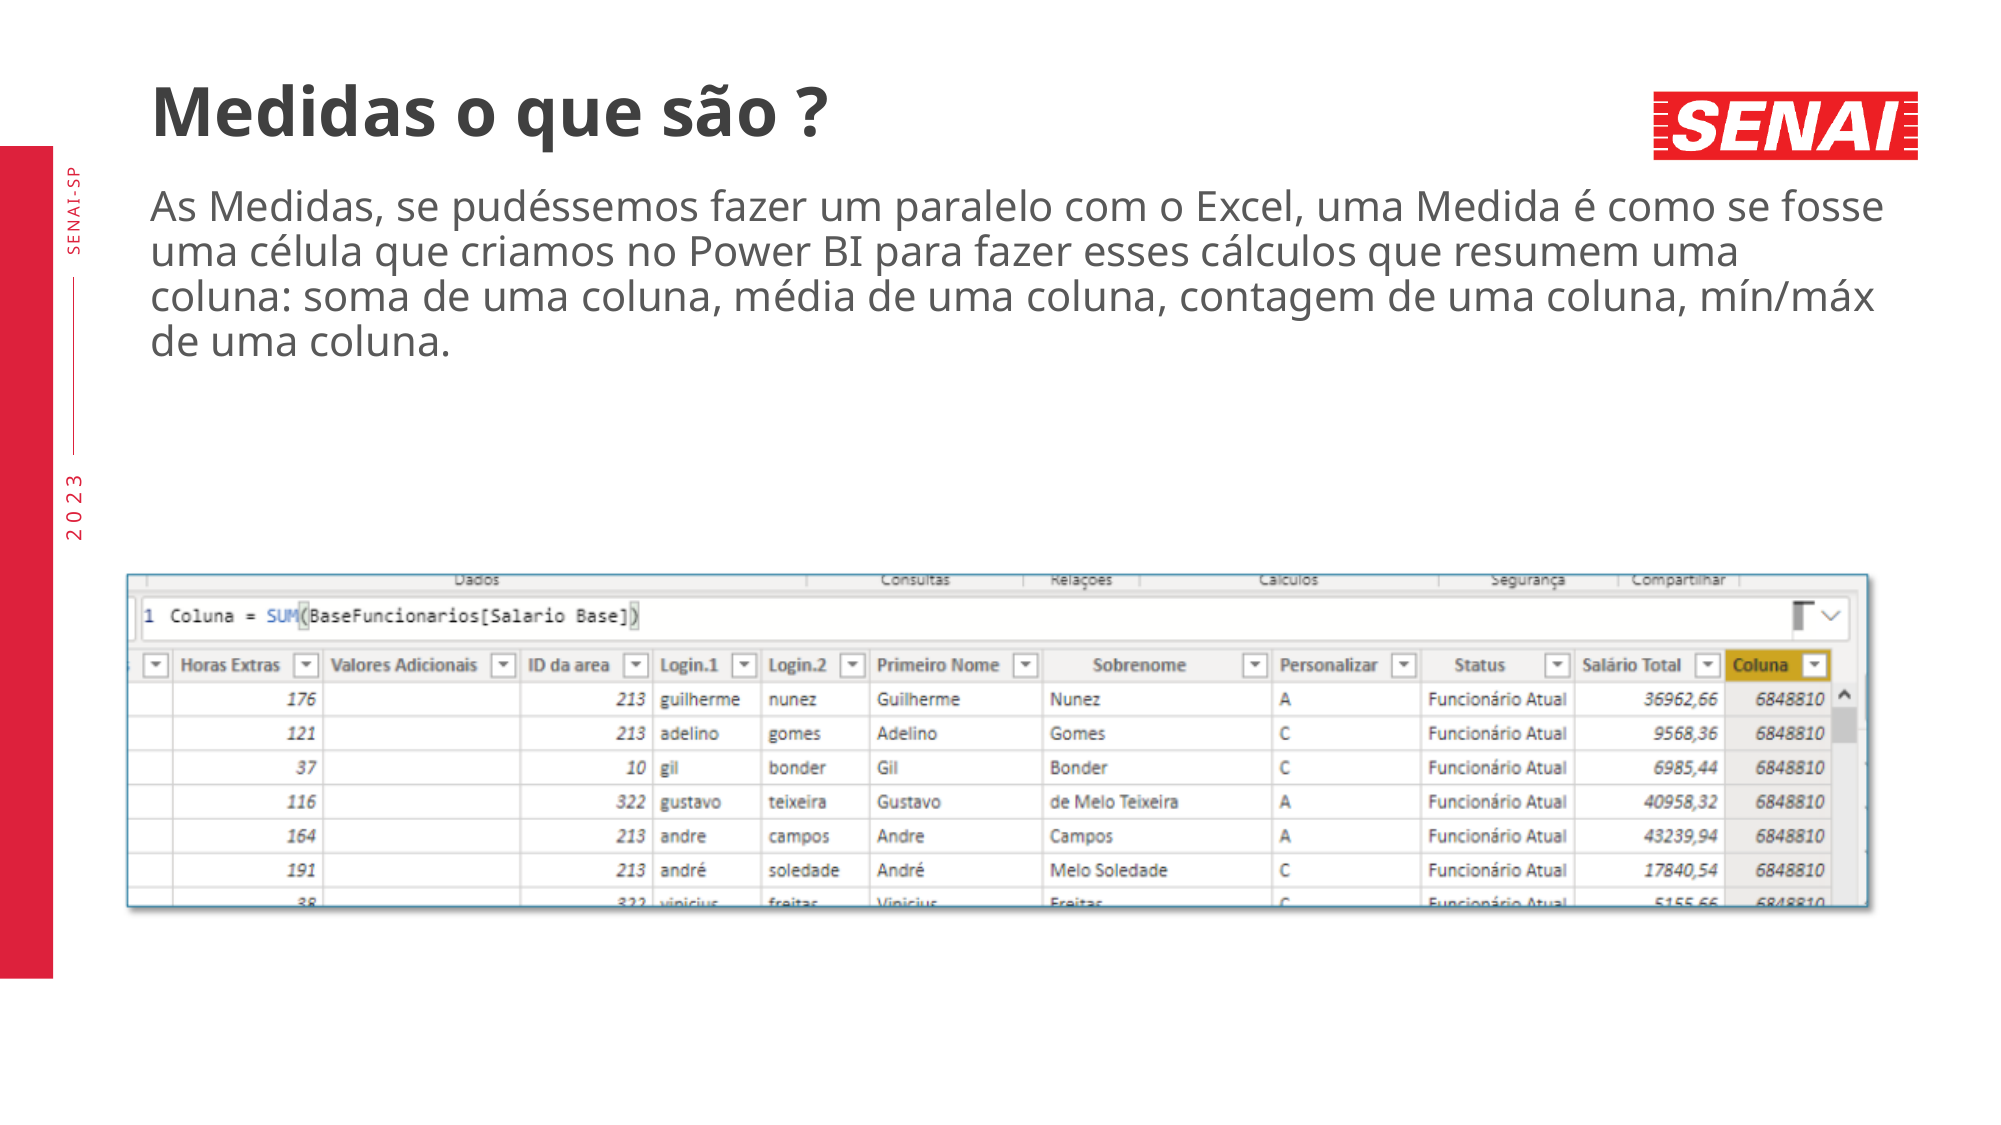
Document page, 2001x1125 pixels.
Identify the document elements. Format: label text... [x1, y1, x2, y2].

title Medidas o que são ? [135, 69, 1636, 159]
picture [113, 541, 1887, 925]
picture [1647, 85, 1924, 166]
list As Medidas, se pudéssemos fazer um paralelo com o Excel, uma Medida é como se fosse uma célula que criamos no Power BI para fazer esses cálculos que resumem uma coluna: soma de uma coluna, média de uma coluna, contagem de uma coluna, mín/máx de uma coluna. [135, 178, 1908, 1005]
